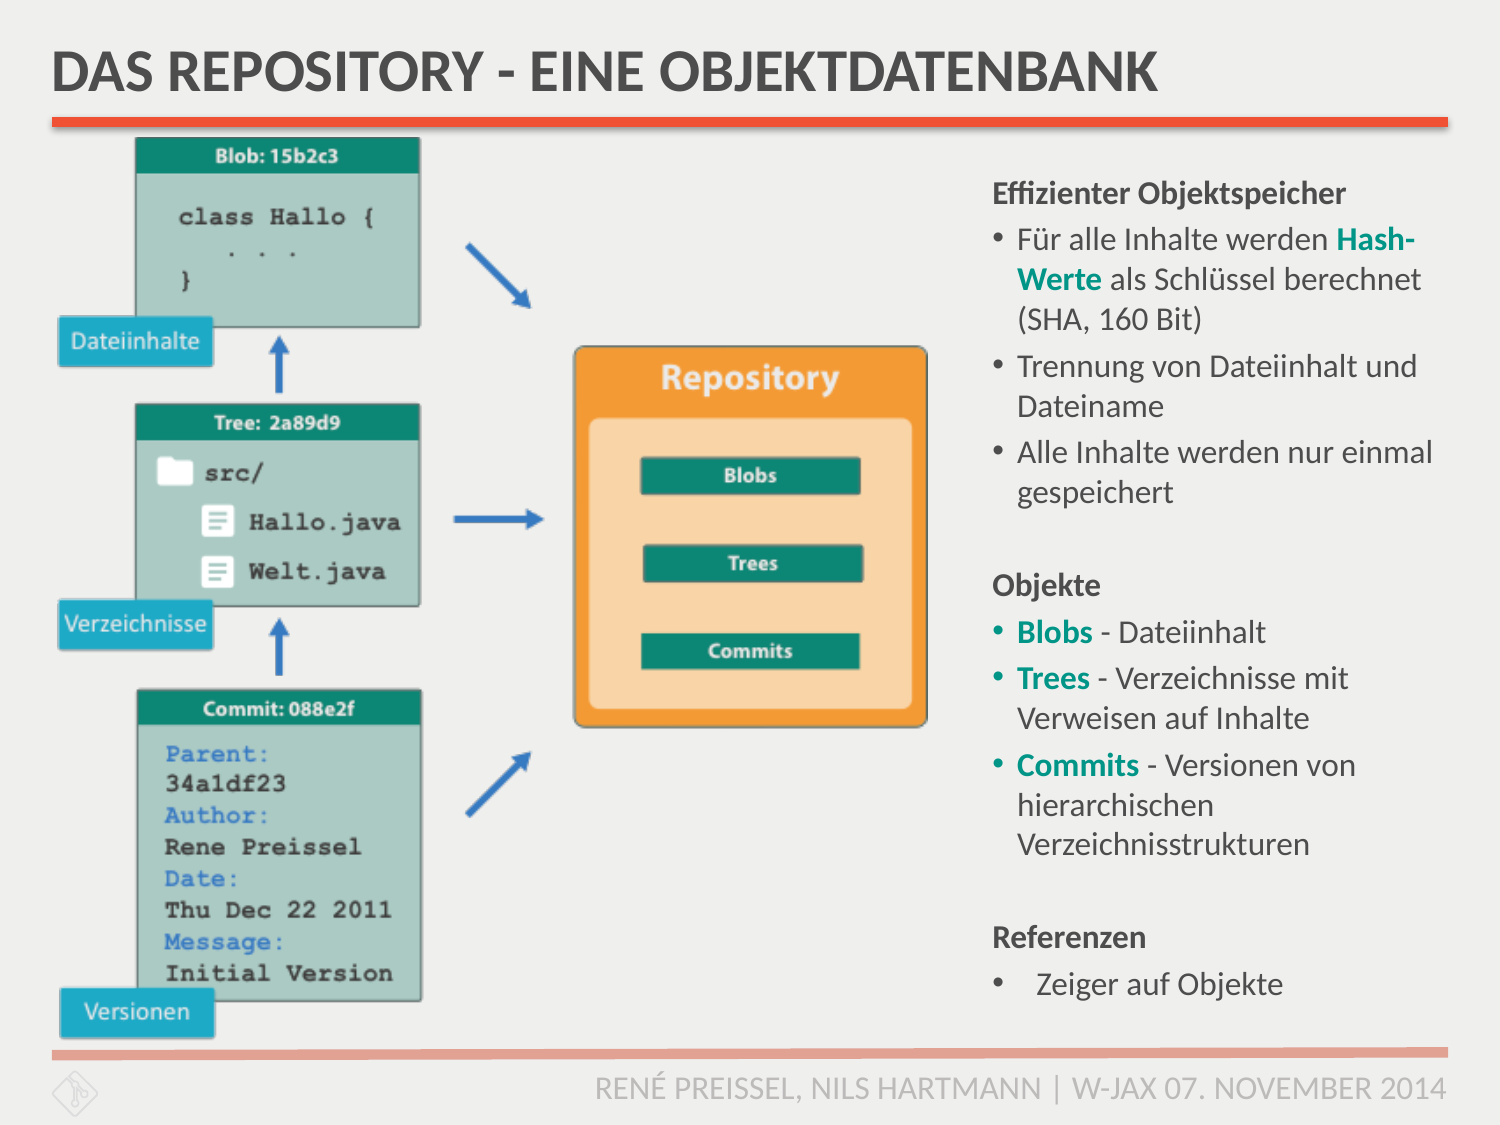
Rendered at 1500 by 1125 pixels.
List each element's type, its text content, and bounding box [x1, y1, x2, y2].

picture [51, 136, 928, 1048]
title DAS REPOSITORY - EINE OBJEKTDATENBANK [51, 30, 1449, 104]
list Effizienter Objektspeicher Für alle Inhalte werden Hash-Werte als Schlüssel berechnet (SHA, 160 Bit) Trennung von Dateiinhalt und Dateiname Alle Inhalte werden nur einmal gespeichert Objekte Blobs - Dateiinhalt Trees - Verzeichnisse mit Verweisen auf Inhalte Commits - Versionen von hierarchischen Verzeichnisstrukturen Referenzen Zeiger auf Objekte [957, 170, 1449, 1005]
